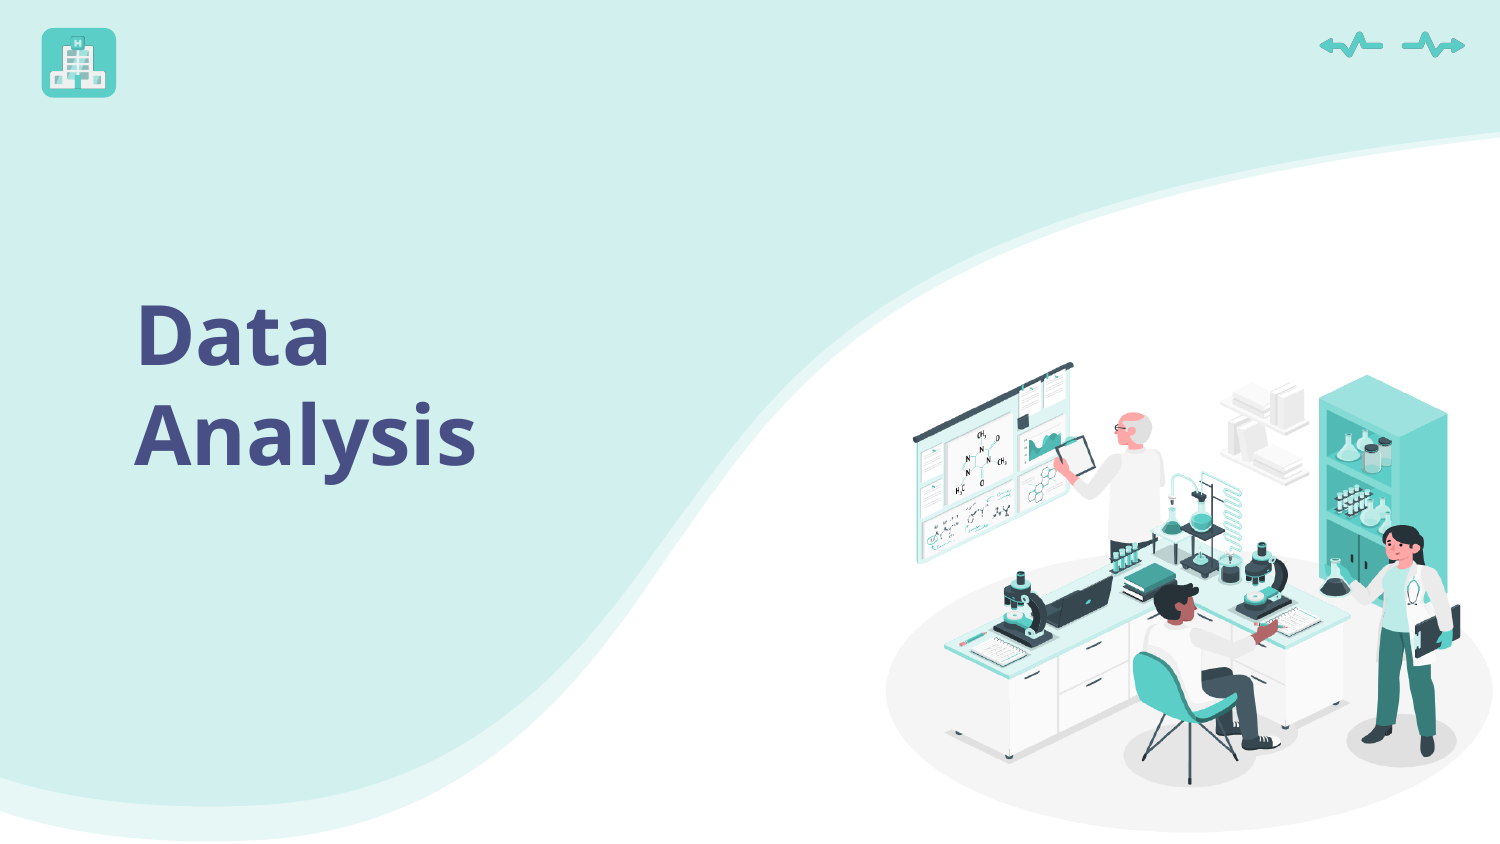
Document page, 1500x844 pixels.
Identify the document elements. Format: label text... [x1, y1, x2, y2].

picture [1319, 30, 1384, 58]
picture [878, 323, 1500, 844]
title Data Analysis [134, 244, 558, 520]
text_box [41, 27, 117, 91]
picture [46, 34, 111, 91]
picture [1401, 30, 1466, 58]
